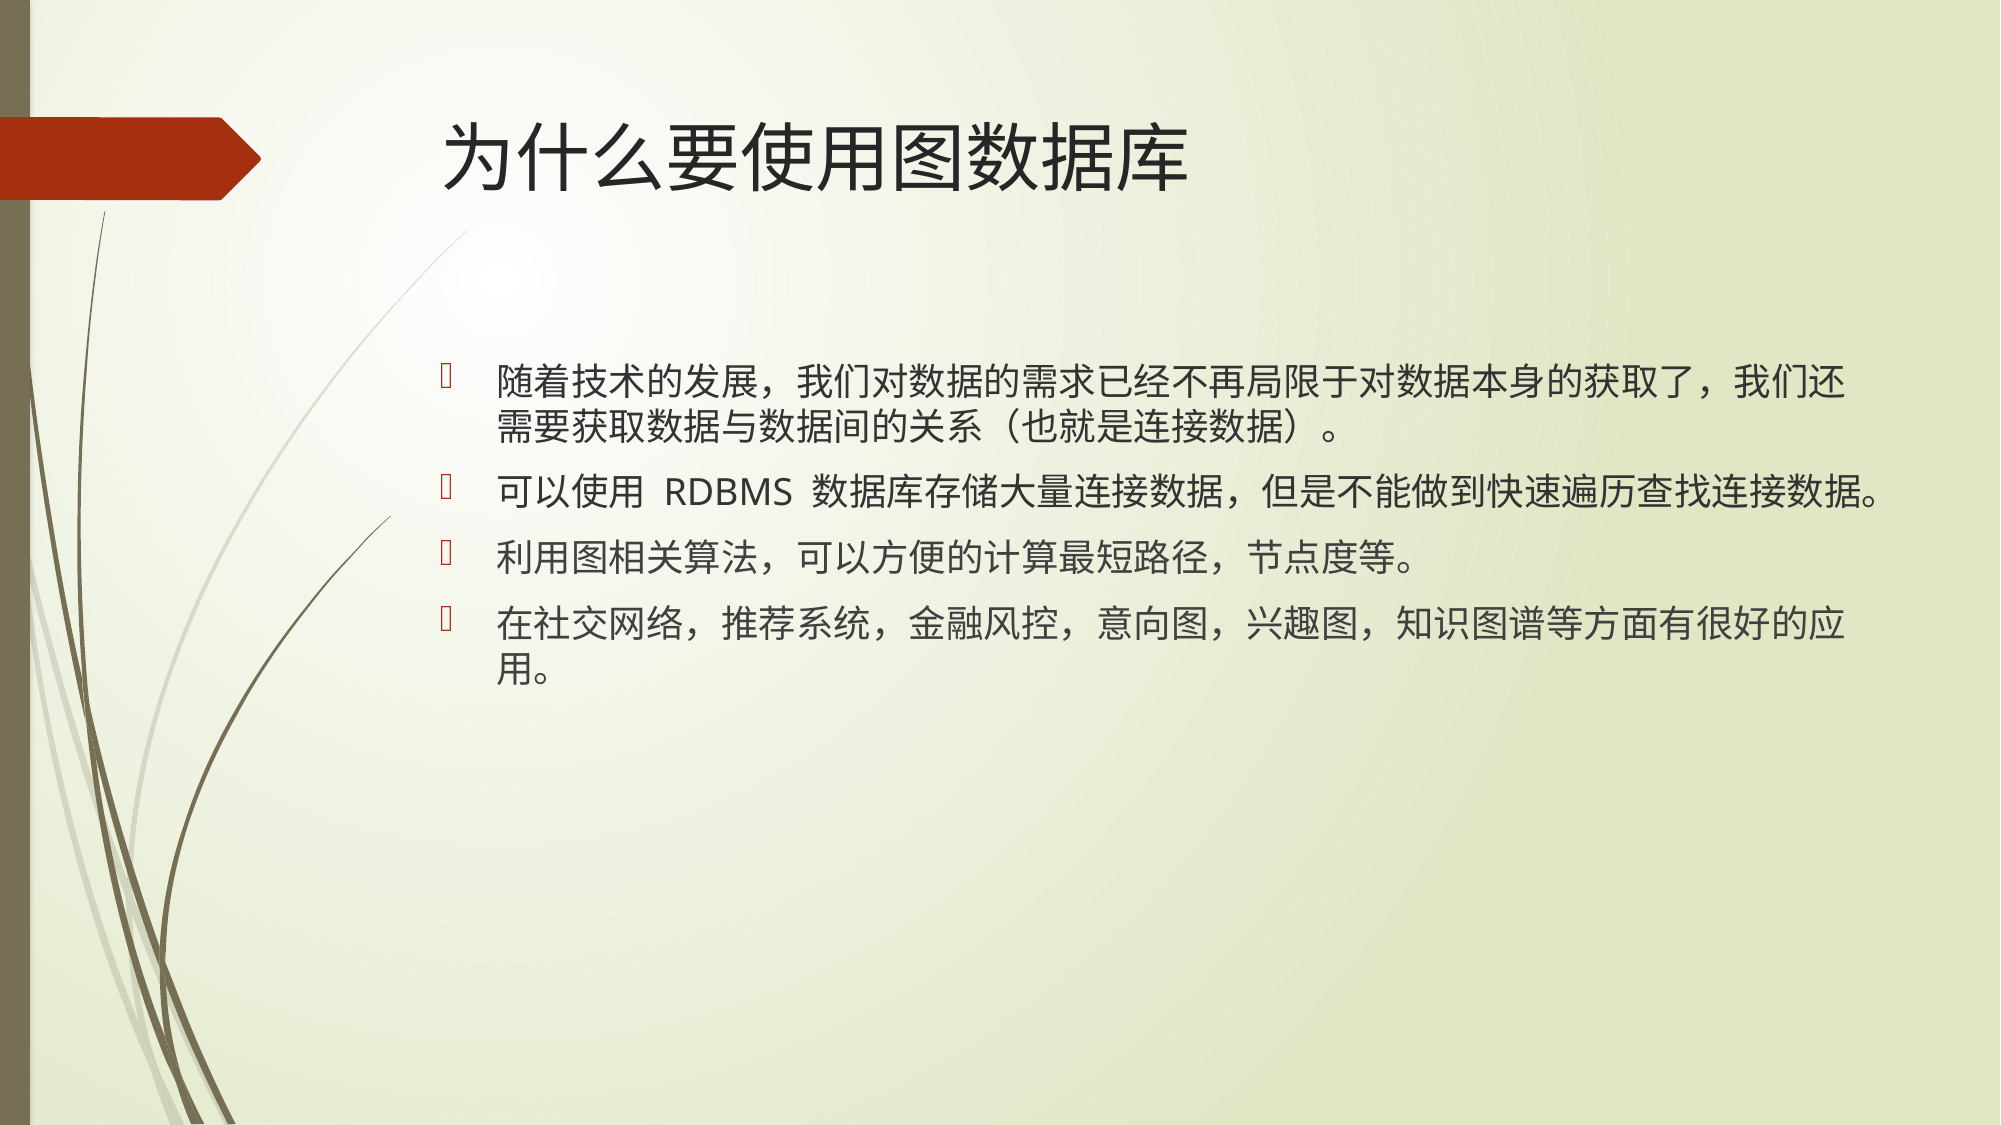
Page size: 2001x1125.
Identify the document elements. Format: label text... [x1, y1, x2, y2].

list 随着技术的发展，我们对数据的需求已经不再局限于对数据本身的获取了，我们还需要获取数据与数据间的关系（也就是连接数据）。 可以使用 RDBMS 数据库存储大量连接数据，但是不能做到快速遍历查找连接数据。 利用图相关算法，可以方便的计算最短路径，节点度等。 在社交网络，推荐系统，金融风控，意向图，兴趣图，知识图谱等方面有很好的应用。 [424, 350, 1888, 970]
title 为什么要使用图数据库 [425, 102, 1888, 313]
